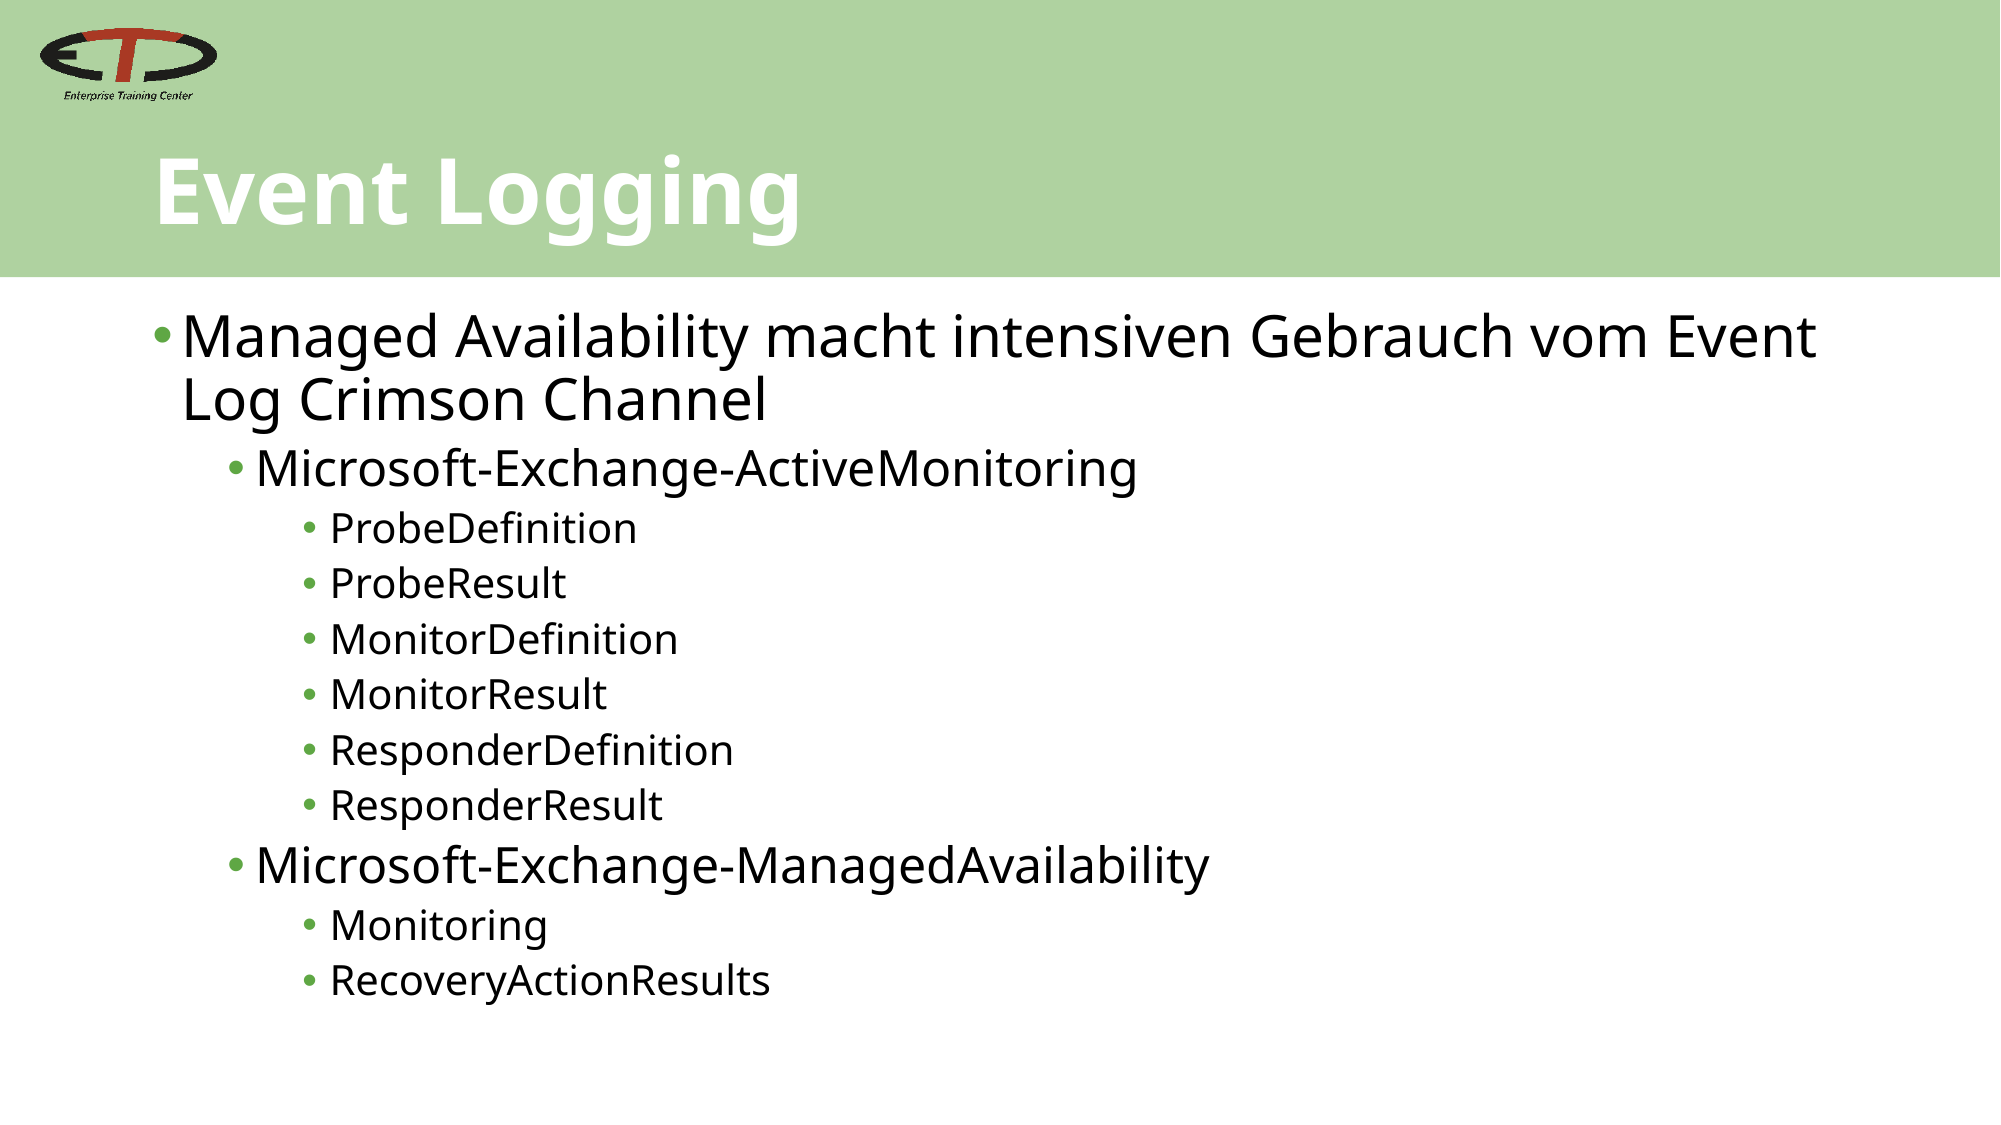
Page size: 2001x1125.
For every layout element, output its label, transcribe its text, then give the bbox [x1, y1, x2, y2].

picture [40, 28, 217, 101]
list Managed Availability macht intensiven Gebrauch vom Event Log Crimson Channel Microsoft-Exchange-ActiveMonitoring ProbeDefinition ProbeResult MonitorDefinition MonitorResult ResponderDefinition ResponderResult Microsoft-Exchange-ManagedAvailability Monitoring RecoveryActionResults [137, 299, 1863, 1014]
title Event Logging [137, 113, 1863, 278]
